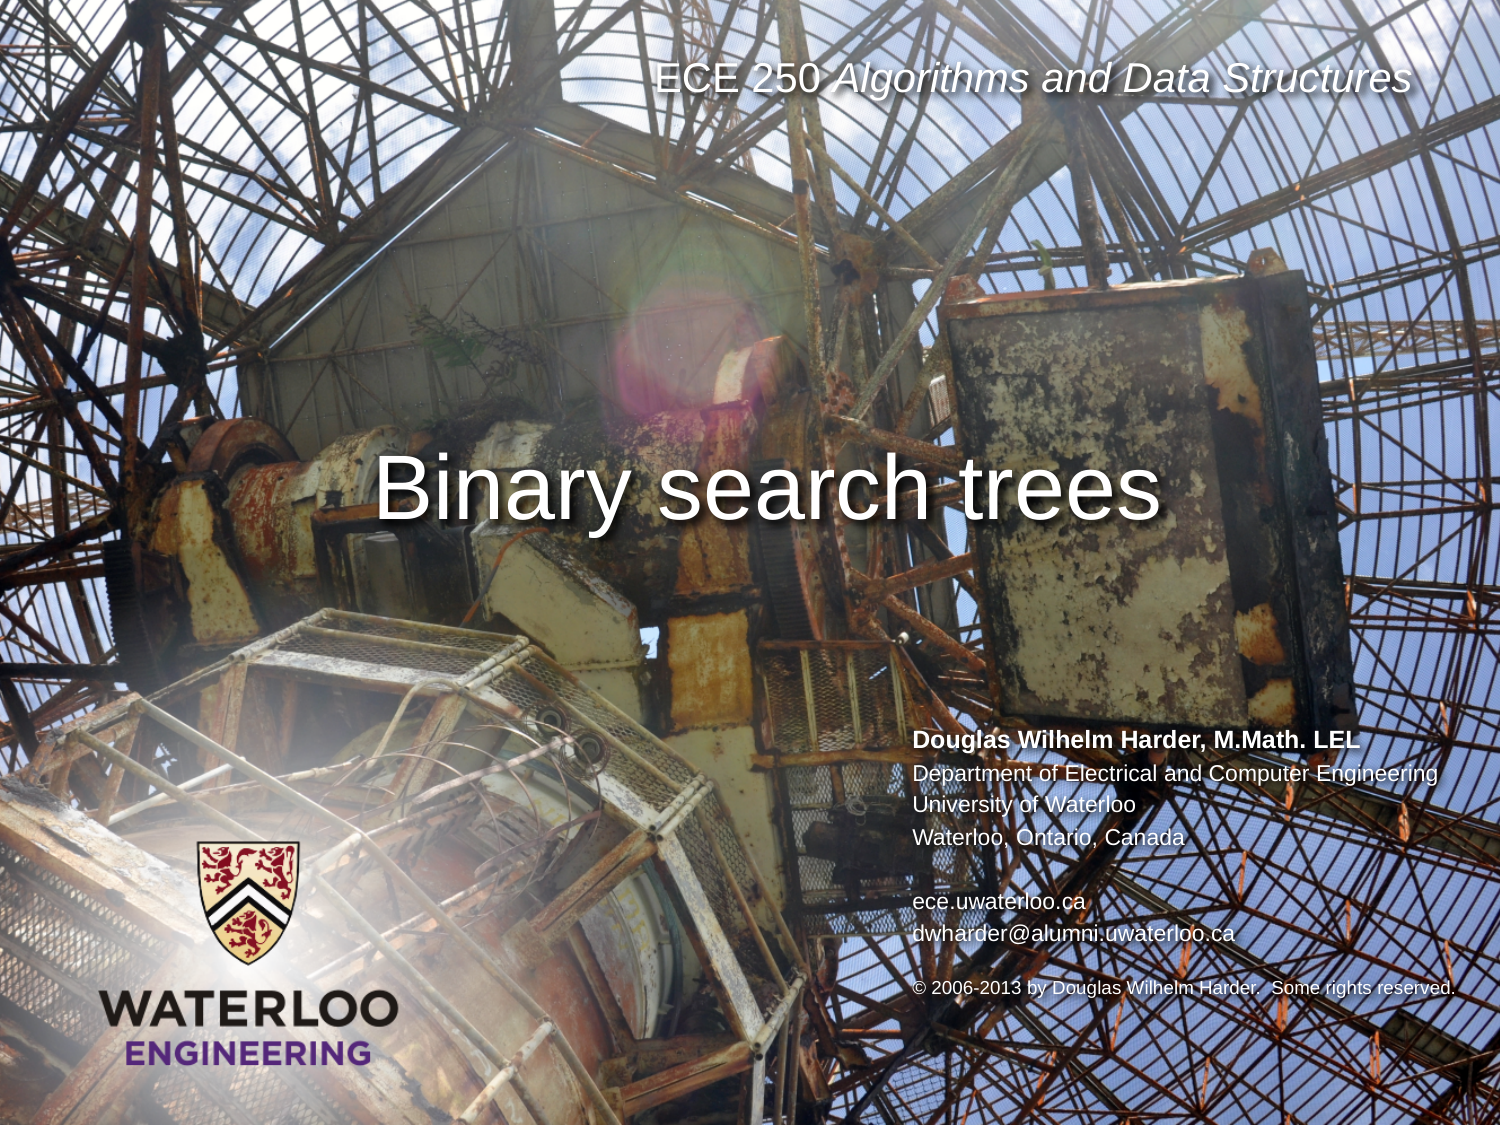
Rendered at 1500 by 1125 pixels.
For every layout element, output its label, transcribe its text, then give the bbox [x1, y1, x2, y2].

picture [0, 0, 1500, 1125]
text_box Binary search trees [88, 420, 1447, 546]
